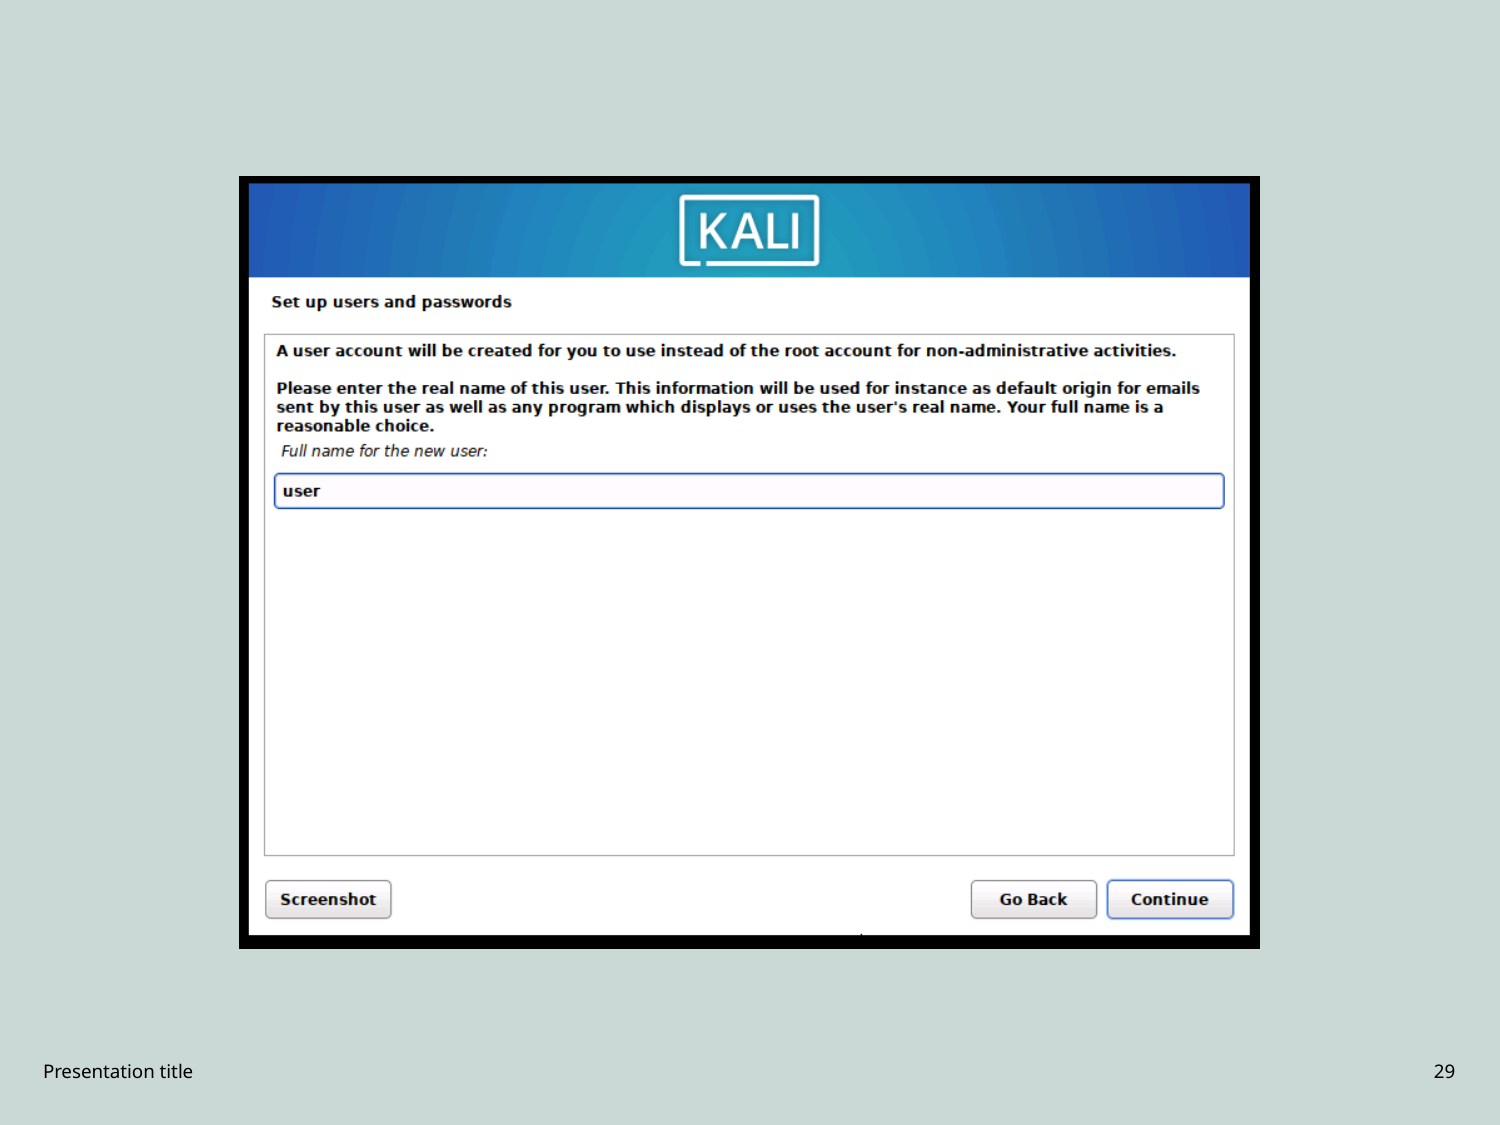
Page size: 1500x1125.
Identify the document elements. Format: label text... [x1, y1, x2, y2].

picture [239, 176, 1260, 949]
slide_number 29 [1132, 1042, 1471, 1103]
footer Presentation title [28, 1042, 535, 1103]
